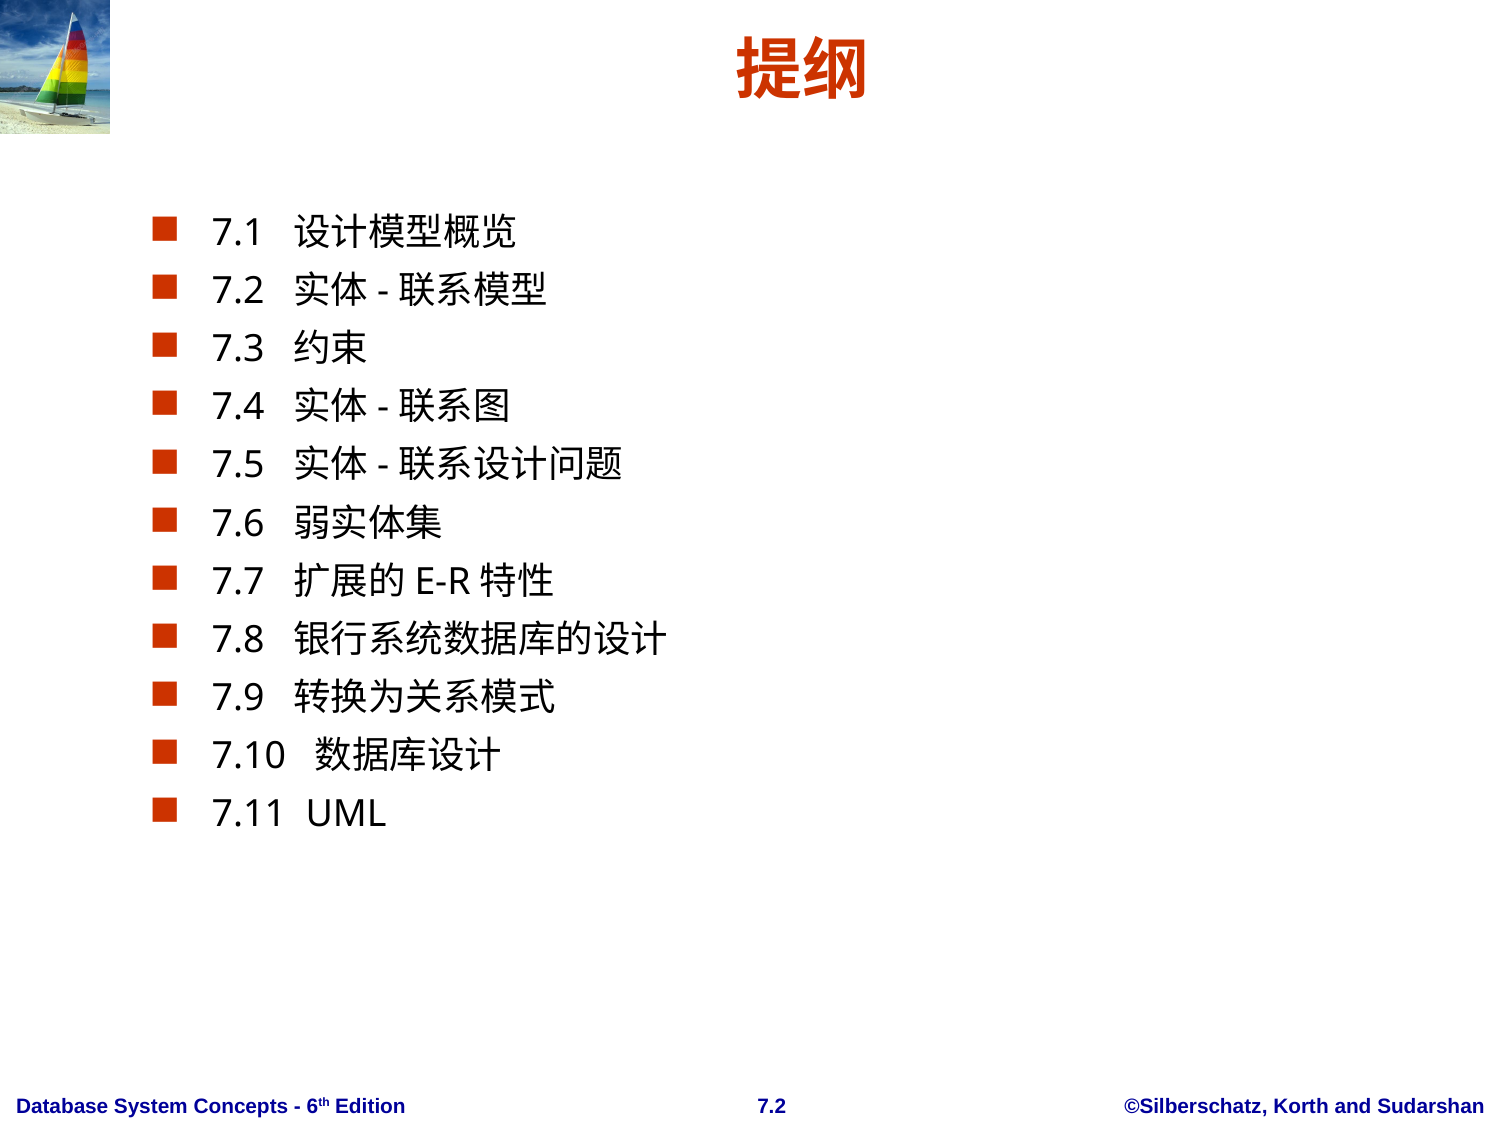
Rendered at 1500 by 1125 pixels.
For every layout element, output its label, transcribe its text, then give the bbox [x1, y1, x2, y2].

picture [0, 0, 110, 134]
title 提纲 [139, 14, 1465, 114]
list 7.1 设计模型概览 7.2 实体-联系模型 7.3 约束 7.4 实体-联系图 7.5 实体-联系设计问题 7.6 弱实体集 7.7 扩展的E-R特性 7.8 银行系统数据库的设计 7.9 转换为关系模式 7.10 数据库设计 7.11 UML [140, 200, 1428, 1001]
